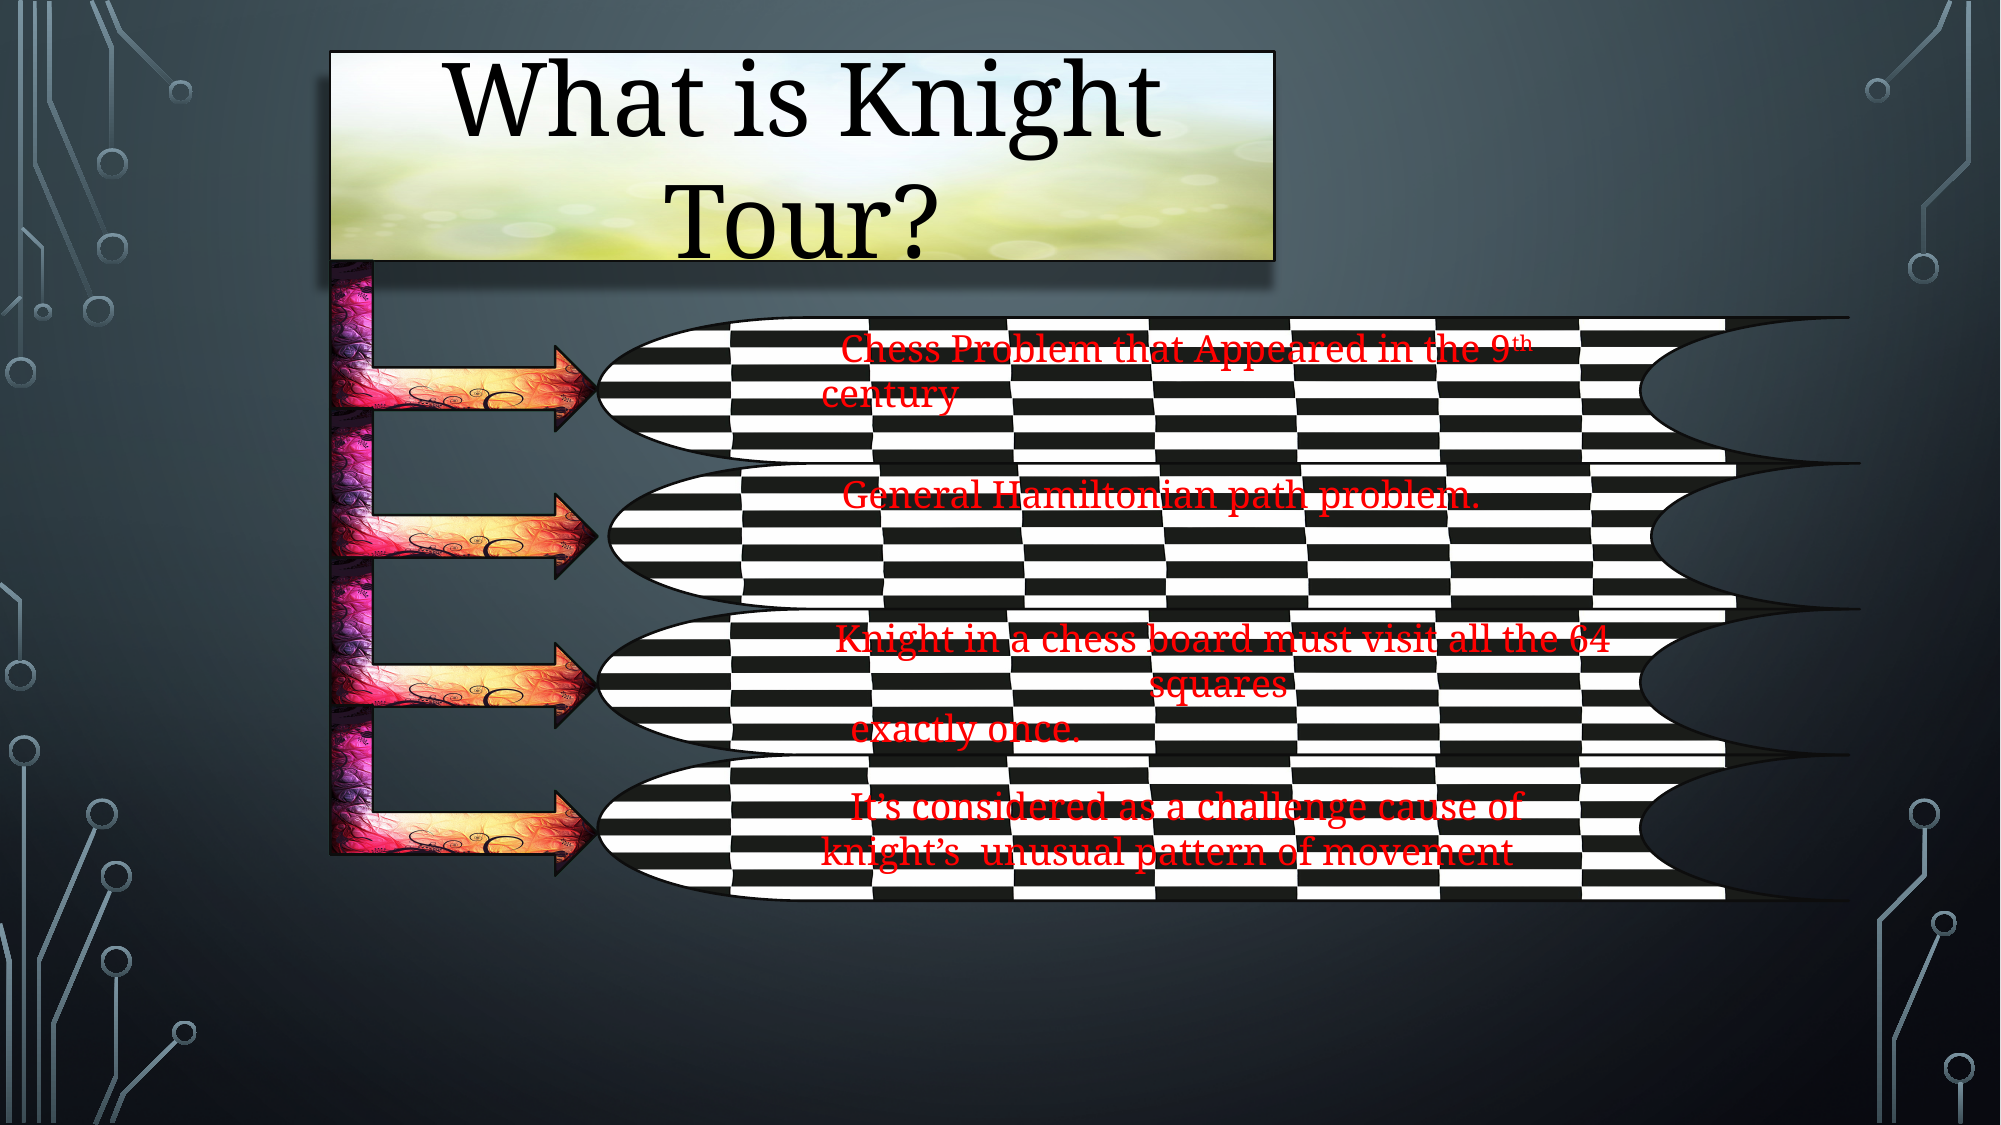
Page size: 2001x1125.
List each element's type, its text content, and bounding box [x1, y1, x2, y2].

text_box What is Knight Tour? [329, 50, 1276, 260]
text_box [329, 260, 1861, 901]
